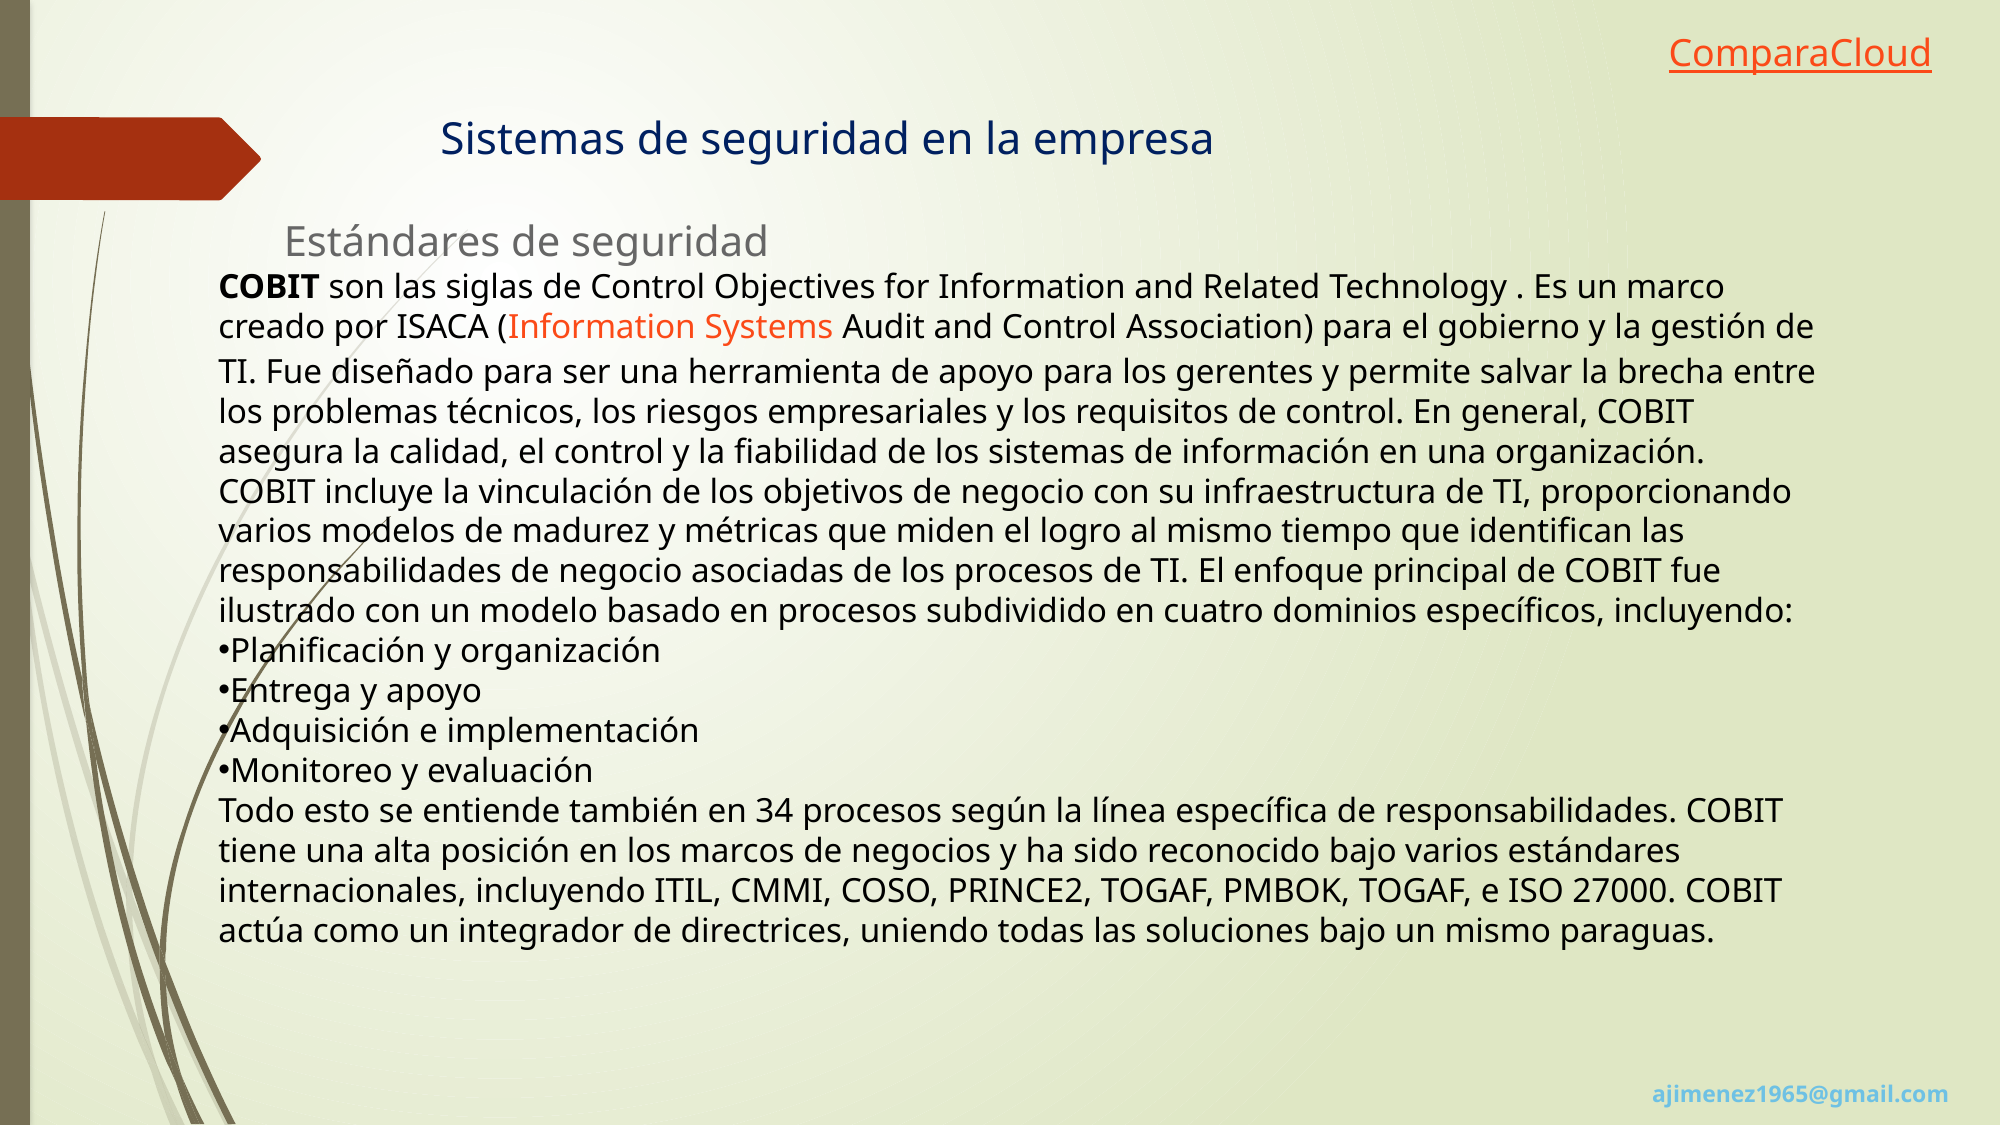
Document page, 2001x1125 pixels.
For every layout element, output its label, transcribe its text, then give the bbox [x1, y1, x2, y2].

list Estándares de seguridad [268, 207, 1732, 257]
text_box ajimenez1965@gmail.com [1603, 1072, 1998, 1115]
text_box COBIT son las siglas de Control Objectives for Information and Related Technology . Es un marco creado por ISACA (Information Systems Audit and Control Association) para el gobierno y la gestión de TI. Fue diseñado para ser una herramienta de apoyo para los gerentes y permite salvar la brecha entre los problemas técnicos, los riesgos empresariales y los requisitos de control. En general, COBIT asegura la calidad, el control y la fiabilidad de los sistemas de información en una organización. COBIT incluye la vinculación de los objetivos de negocio con su infraestructura de TI, proporcionando varios modelos de madurez y métricas que miden el logro al mismo tiempo que identifican las responsabilidades de negocio asociadas de los procesos de TI. El enfoque principal de COBIT fue ilustrado con un modelo basado en procesos subdividido en cuatro dominios específicos, incluyendo: Planificación y organización Entrega y apoyo Adquisición e implementación Monitoreo y evaluación Todo esto se entiende también en 34 procesos según la línea específica de responsabilidades. COBIT tiene una alta posición en los marcos de negocios y ha sido reconocido bajo varios estándares internacionales, incluyendo ITIL, CMMI, COSO, PRINCE2, TOGAF, PMBOK, TOGAF, e ISO 27000. COBIT actúa como un integrador de directrices, uniendo todas las soluciones bajo un mismo paraguas. [203, 257, 1846, 957]
text_box Sistemas de seguridad en la empresa [425, 102, 1506, 172]
text_box ComparaCloud [1653, 22, 1948, 88]
